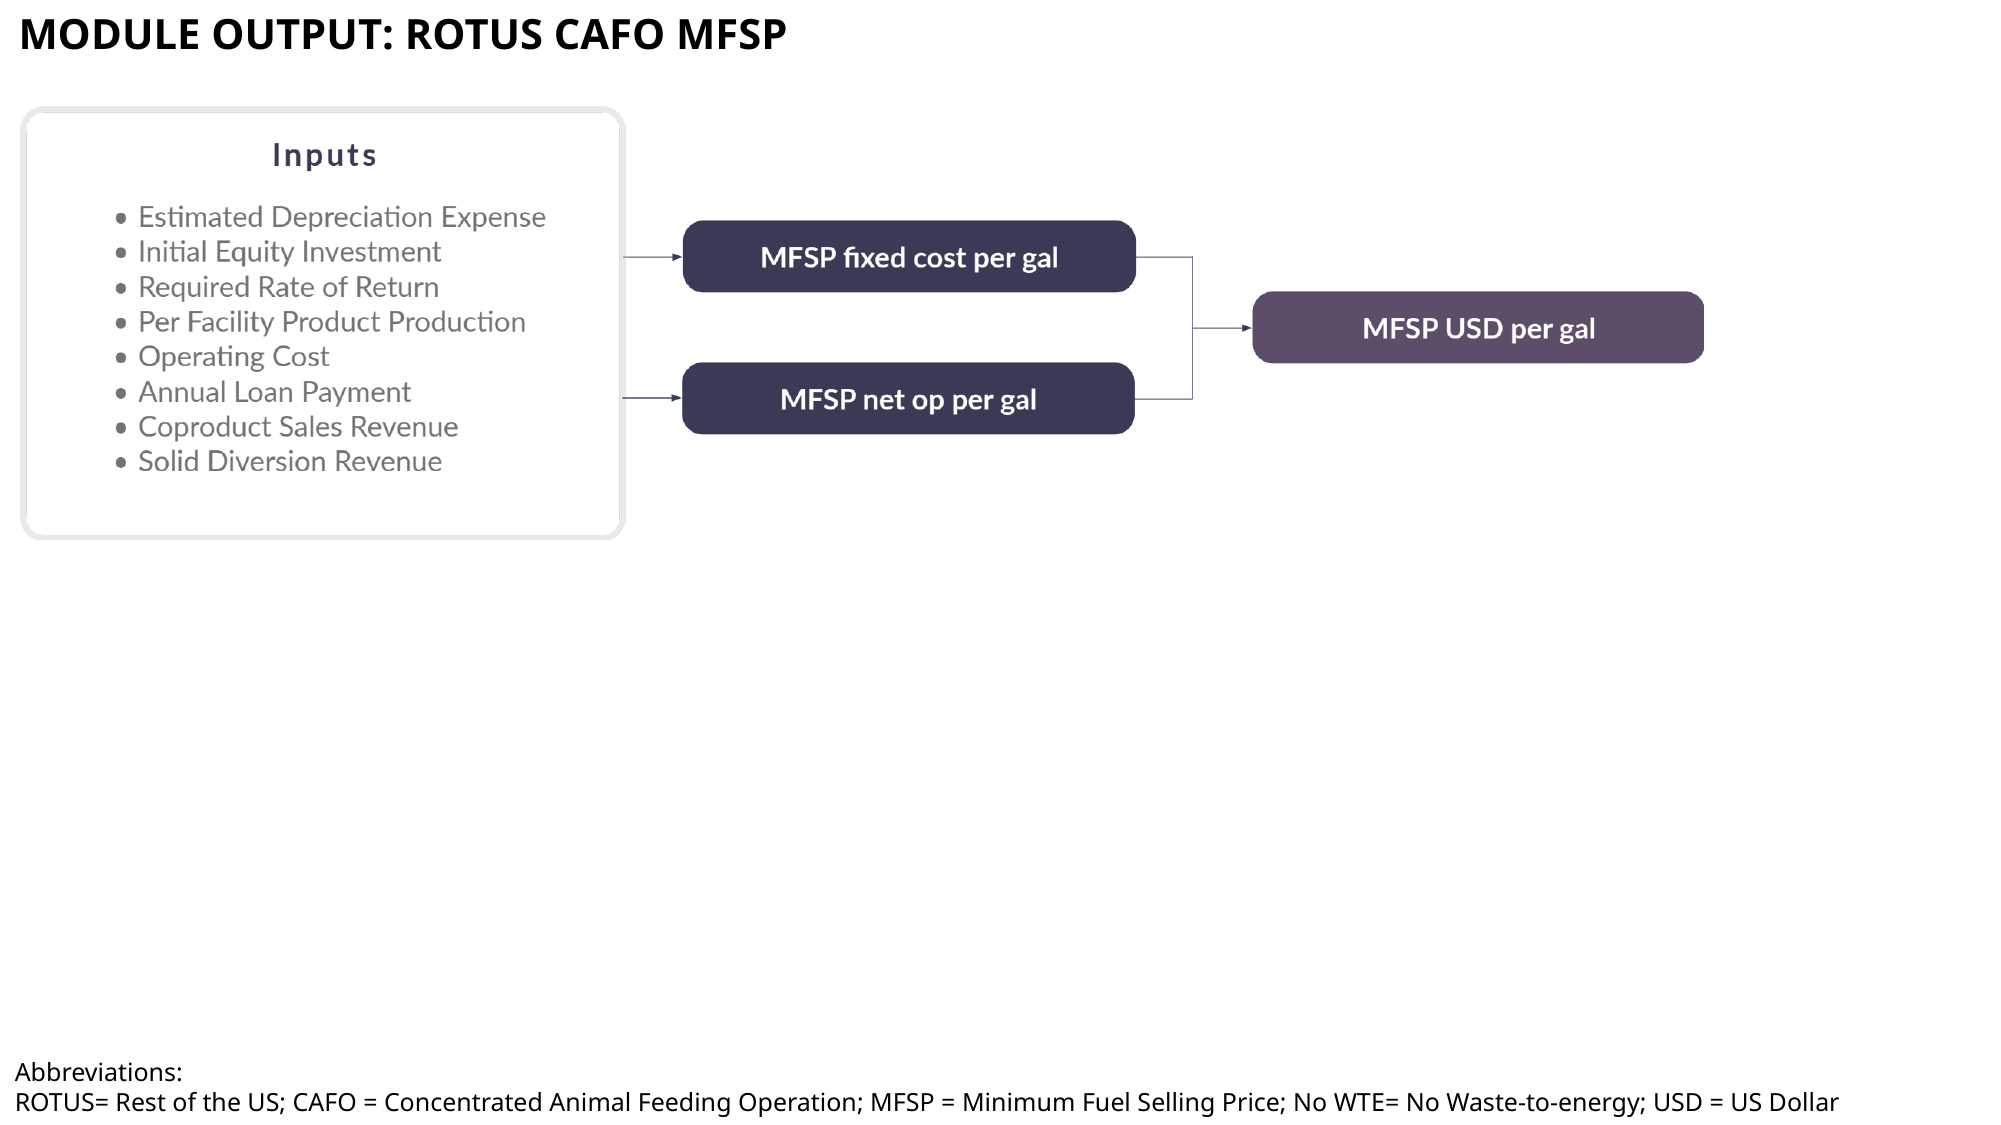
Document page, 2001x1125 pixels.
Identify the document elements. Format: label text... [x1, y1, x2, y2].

text_box MODULE OUTPUT: ROTUS CAFO MFSP [3, 0, 803, 65]
text_box Abbreviations: ROTUS= Rest of the US; CAFO = Concentrated Animal Feeding Operation; MFSP = Minimum Fuel Selling Price; No WTE= No Waste-to-energy; USD = US Dollar [0, 1049, 2000, 1124]
picture [19, 106, 1704, 540]
